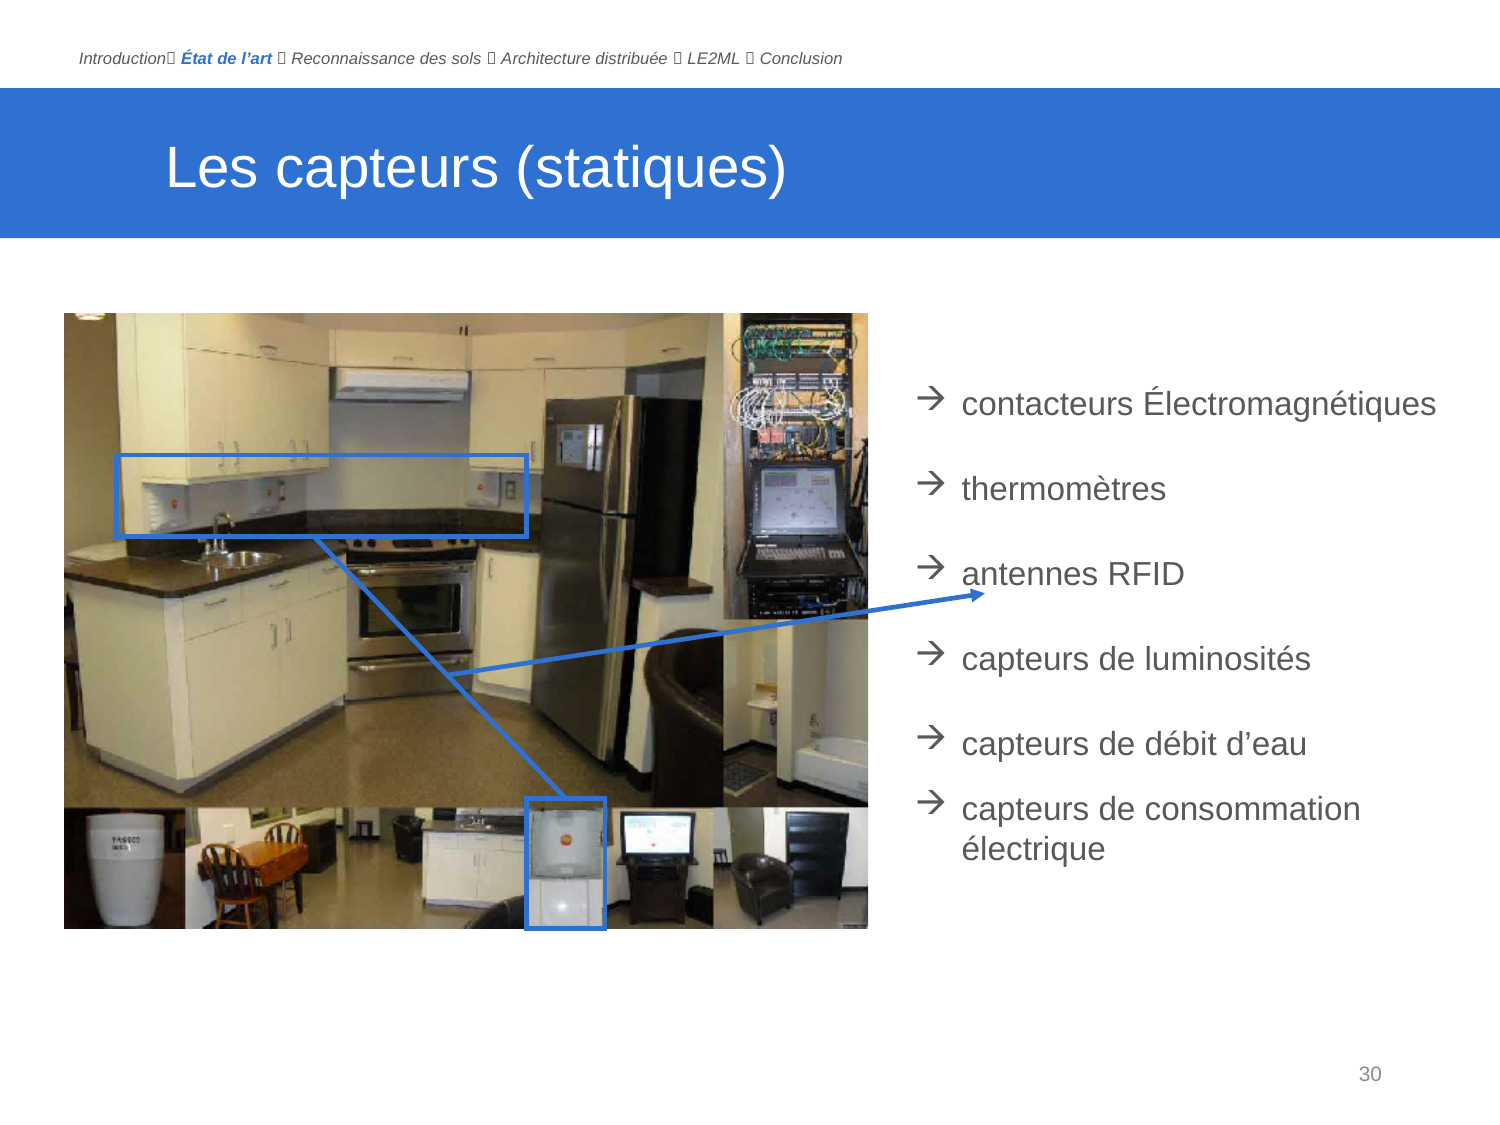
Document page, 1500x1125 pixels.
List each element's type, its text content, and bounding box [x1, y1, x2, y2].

text_box contacteurs Électromagnétiques thermomètres antennes RFID capteurs de luminosités capteurs de débit d’eau capteurs de consommation électrique [899, 354, 1455, 875]
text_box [314, 536, 566, 799]
text_box Introduction État de l’art  Reconnaissance des sols  Architecture distribuée  LE2ML  Conclusion [64, 40, 1426, 75]
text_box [63, 313, 869, 929]
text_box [448, 593, 985, 675]
title Les capteurs (statiques) [0, 88, 1500, 239]
slide_number 30 [1059, 1042, 1397, 1103]
